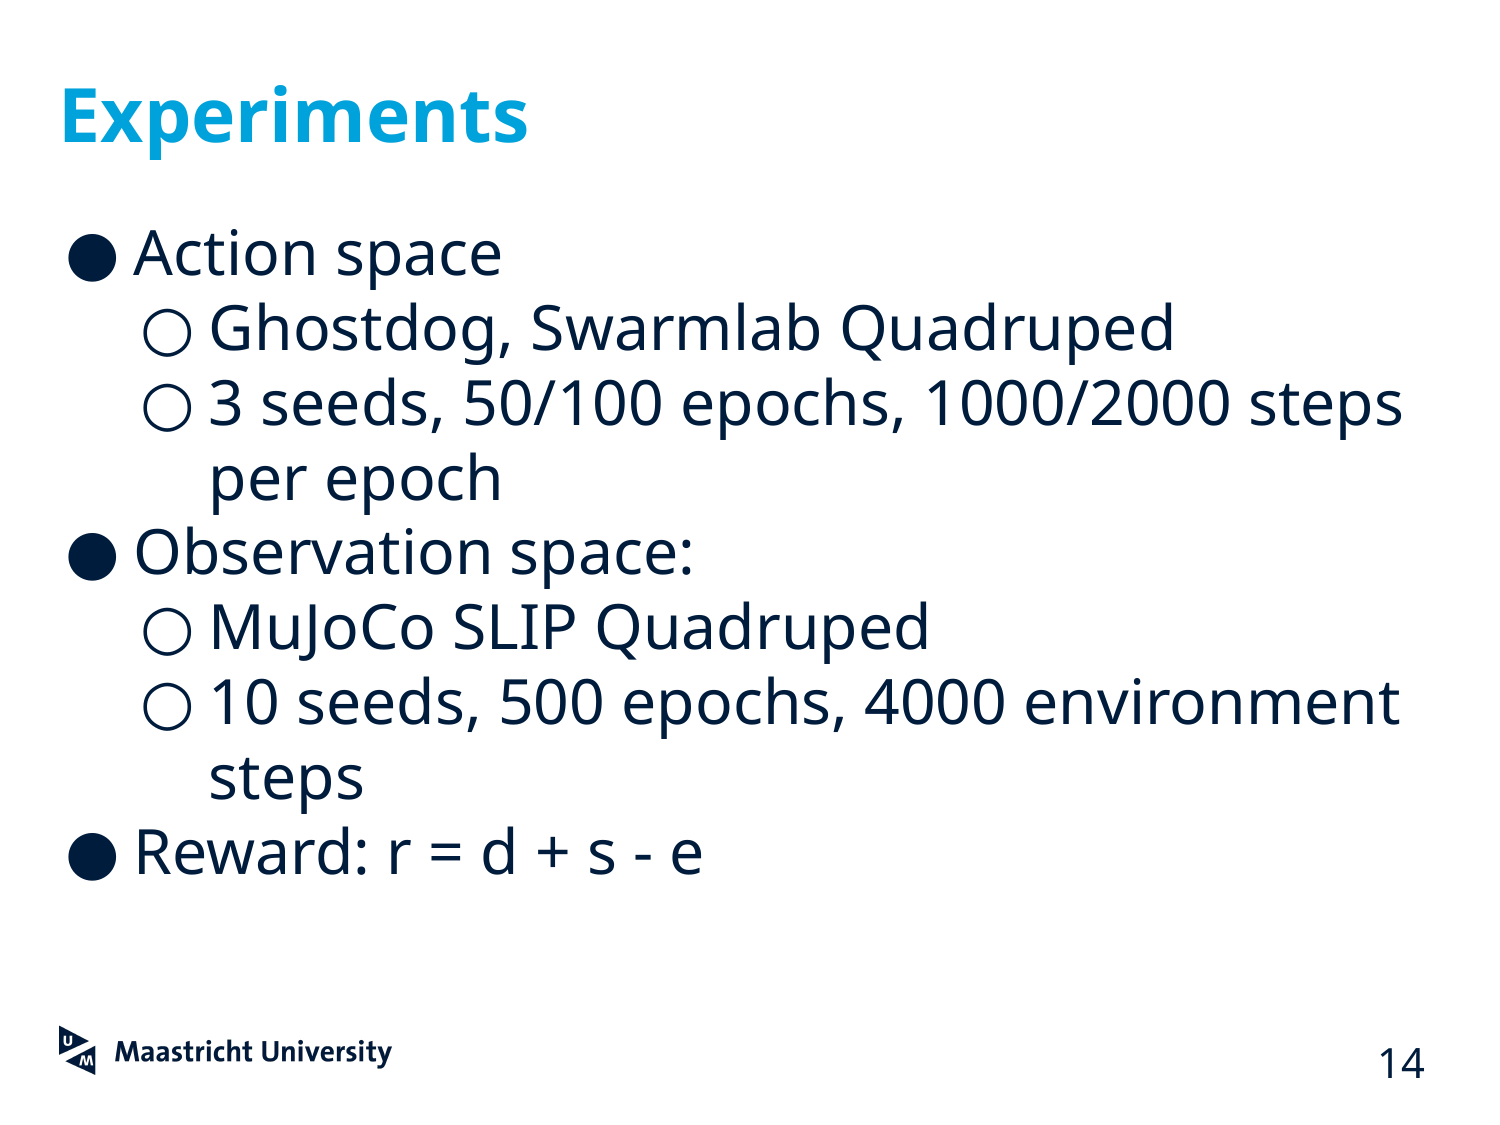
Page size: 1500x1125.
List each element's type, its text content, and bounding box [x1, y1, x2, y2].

slide_number ‹#› [1364, 1036, 1425, 1097]
list Action space Ghostdog, Swarmlab Quadruped 3 seeds, 50/100 epochs, 1000/2000 steps per epoch Observation space: MuJoCo SLIP Quadruped 10 seeds, 500 epochs, 4000 environment steps Reward: r = d + s - e [59, 212, 1425, 907]
picture [59, 1012, 405, 1096]
title Experiments [59, 67, 1425, 192]
